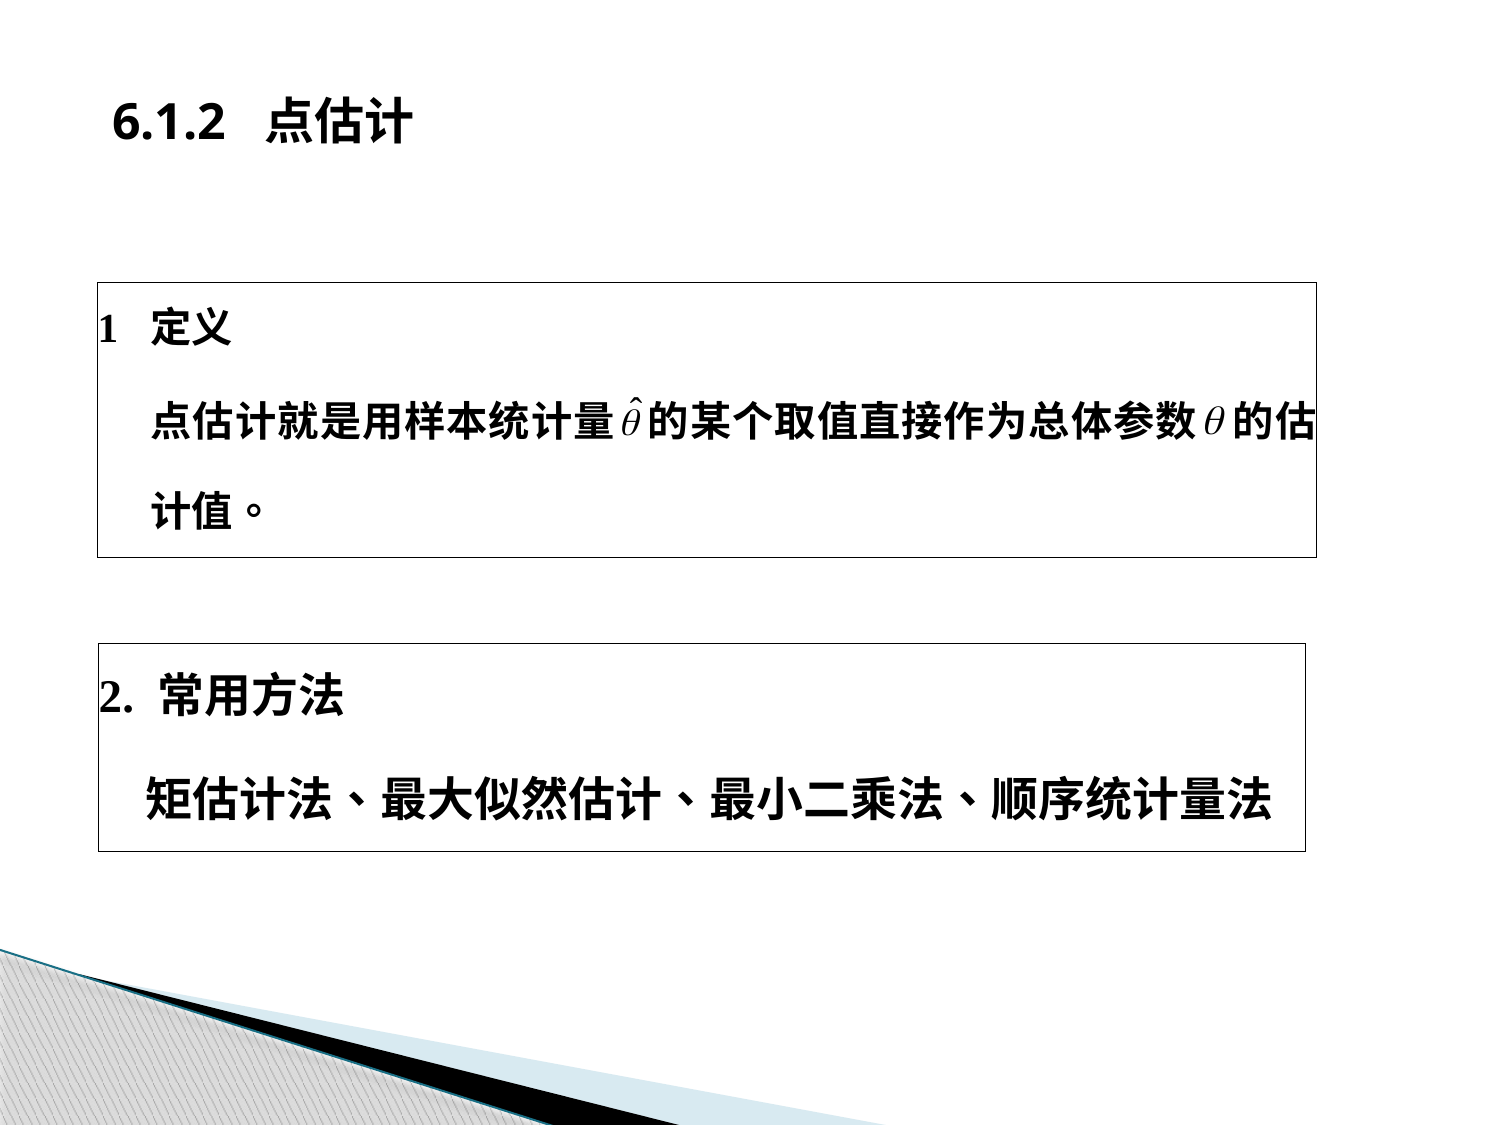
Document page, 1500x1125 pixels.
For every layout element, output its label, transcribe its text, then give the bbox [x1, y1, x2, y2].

picture [97, 281, 1318, 558]
picture [98, 643, 1306, 853]
text_box 6.1.2 点估计 [97, 82, 515, 157]
